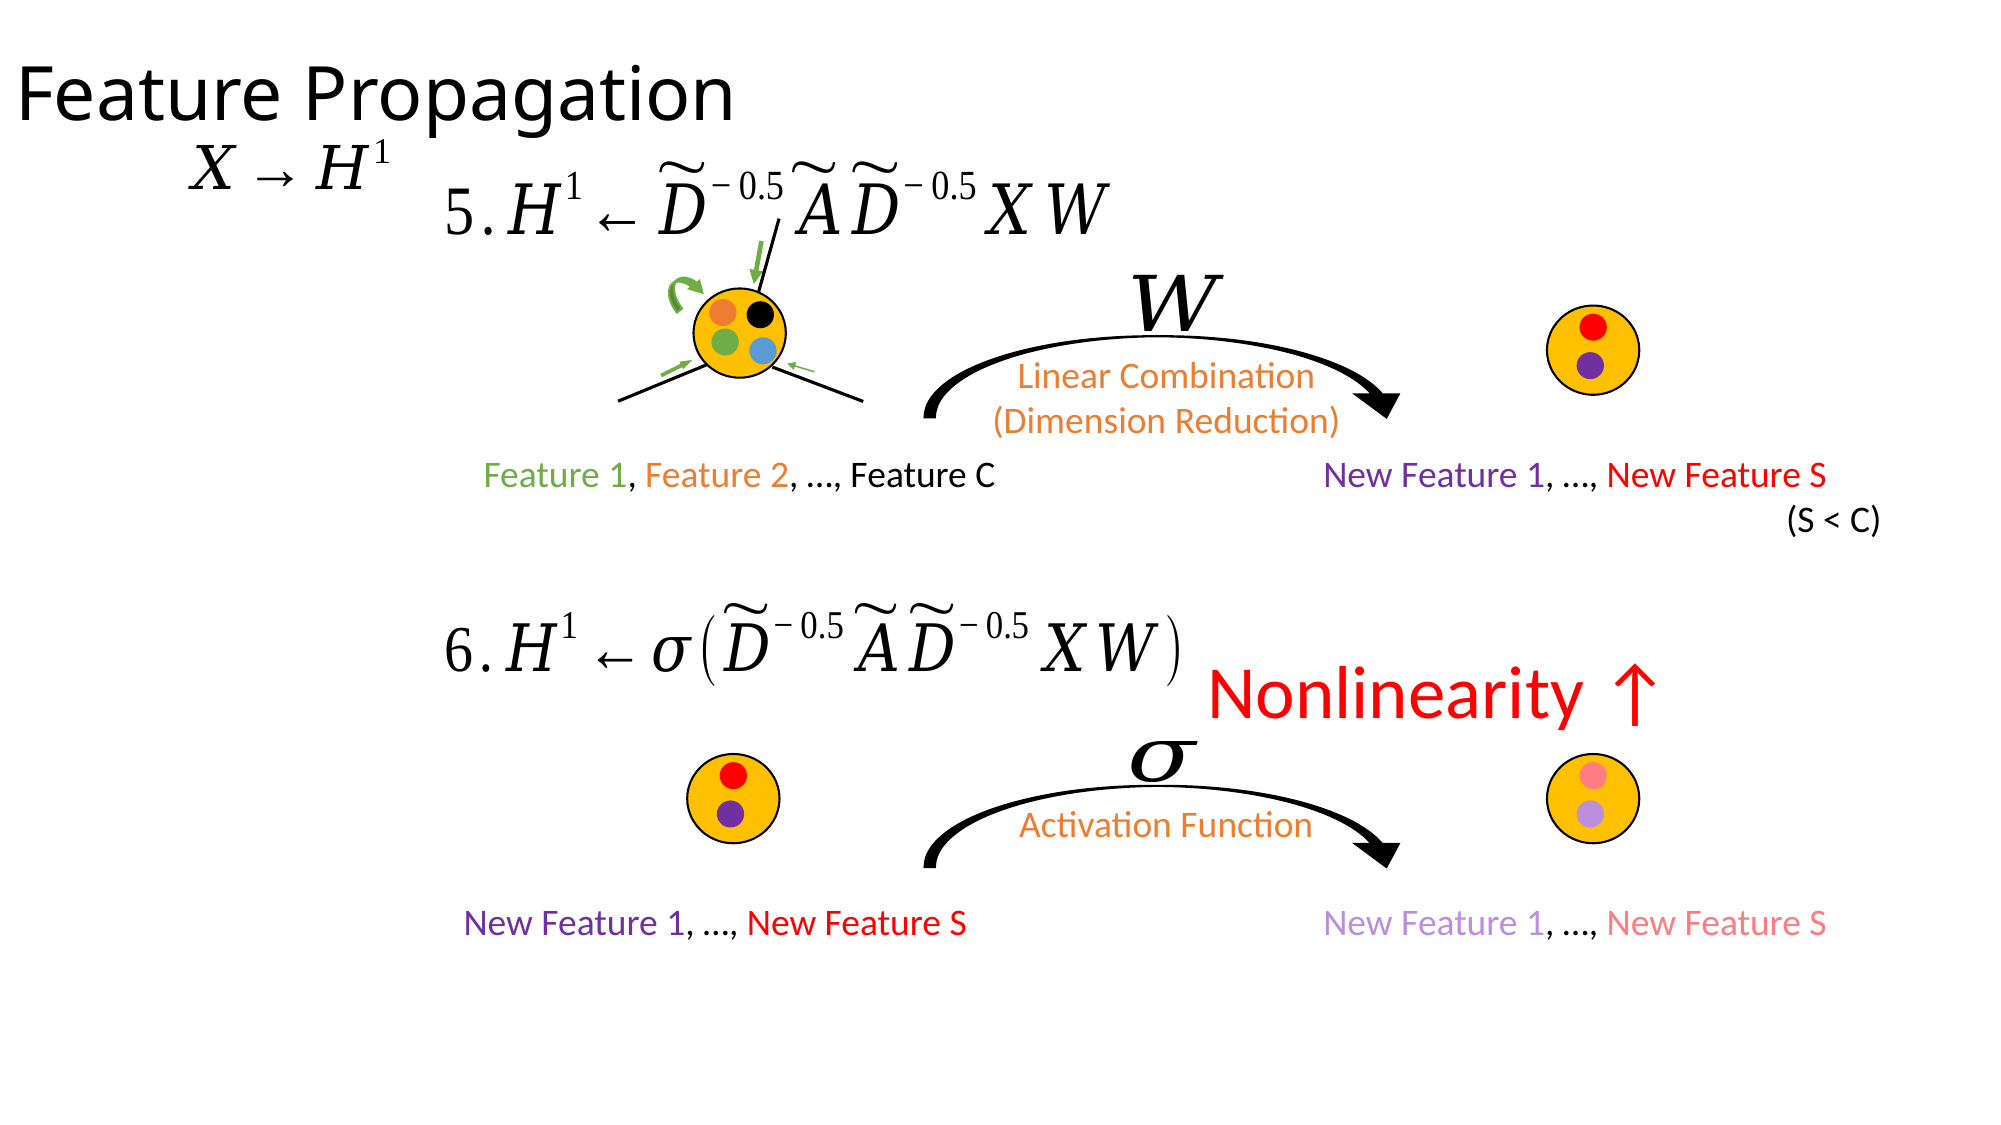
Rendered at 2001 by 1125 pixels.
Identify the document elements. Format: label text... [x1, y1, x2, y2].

text_box Linear Combination (Dimension Reduction) [977, 343, 1356, 494]
text_box [692, 287, 787, 379]
text_box [1052, 784, 1264, 793]
text_box (S < C) [1771, 487, 1897, 548]
text_box f-GCN [926, 368, 977, 416]
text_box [753, 241, 758, 284]
text_box New Feature 1, …, New Feature S [1308, 442, 1842, 548]
text_box [1545, 752, 1641, 845]
text_box [711, 328, 739, 356]
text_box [787, 363, 815, 367]
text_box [618, 364, 708, 402]
text_box [923, 804, 1004, 869]
text_box Feature Propagation [0, 0, 1725, 205]
text_box [1329, 810, 1401, 869]
text_box Feature 1, Feature 2, …, Feature C [468, 442, 1011, 548]
text_box [1579, 762, 1607, 790]
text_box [758, 218, 780, 293]
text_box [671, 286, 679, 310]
text_box [1054, 335, 1262, 343]
text_box [923, 364, 977, 419]
text_box [1576, 800, 1604, 828]
text_box [719, 762, 748, 790]
text_box Nonlinearity ↑ [1192, 635, 1685, 741]
text_box [1576, 352, 1604, 380]
text_box [709, 299, 737, 327]
text_box [746, 301, 775, 329]
text_box [1545, 304, 1641, 396]
text_box [667, 276, 704, 314]
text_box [926, 816, 980, 865]
text_box [749, 337, 777, 365]
text_box [1579, 313, 1607, 341]
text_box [661, 359, 693, 364]
text_box Activation Function [1004, 793, 1329, 853]
text_box New Feature 1, …, New Feature S [448, 890, 983, 996]
text_box [1356, 372, 1401, 419]
text_box [686, 752, 781, 845]
text_box New Feature 1, …, New Feature S [1308, 890, 1842, 996]
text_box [772, 367, 864, 402]
text_box [716, 800, 745, 828]
